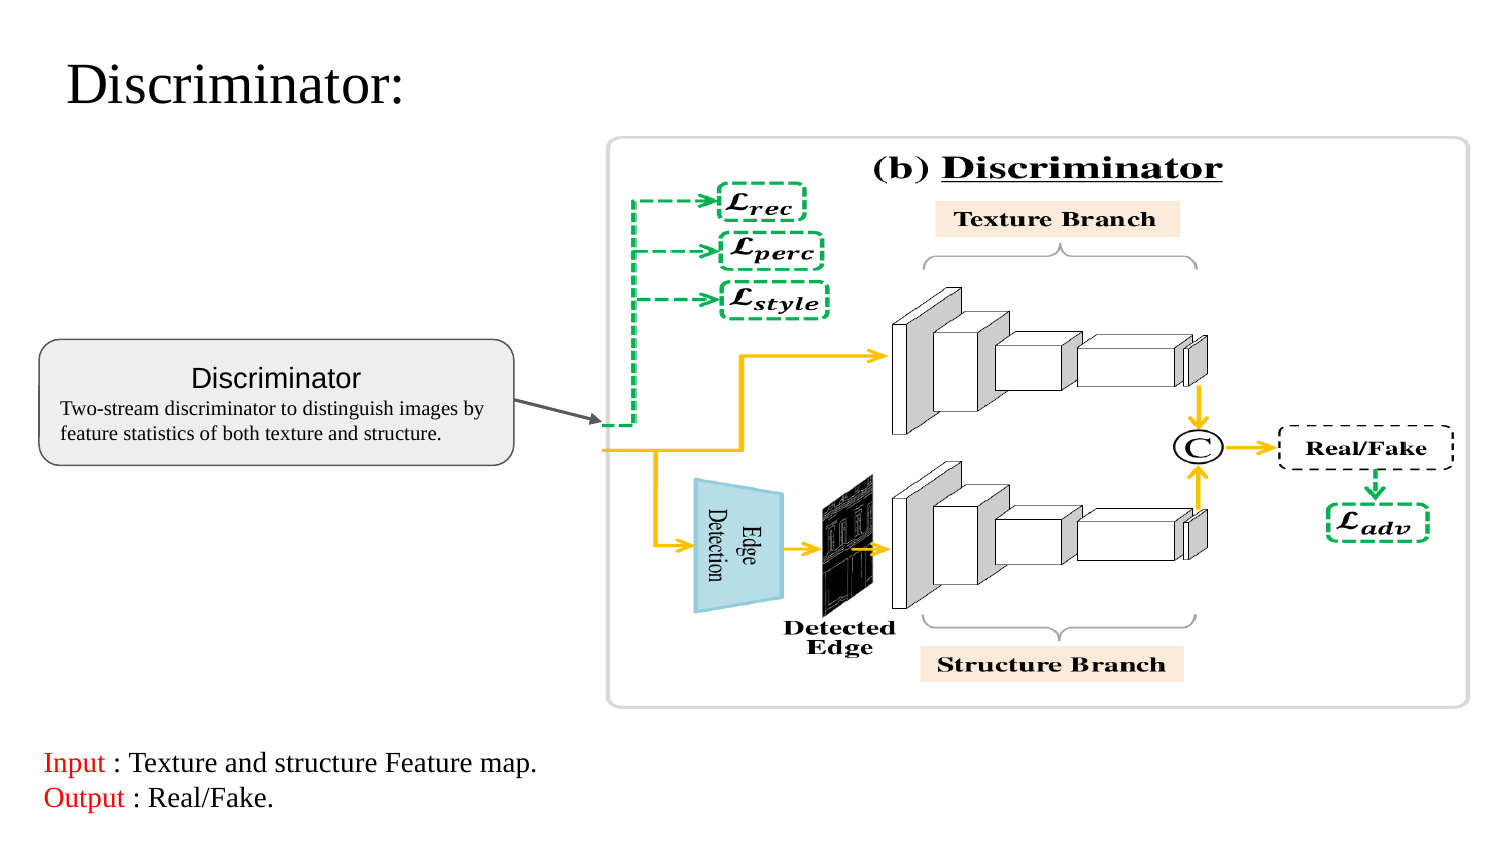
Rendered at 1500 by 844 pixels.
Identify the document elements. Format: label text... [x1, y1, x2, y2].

text_box Input : Texture and structure Feature map. Output : Real/Fake. [28, 727, 961, 828]
title Discriminator: [51, 29, 1474, 131]
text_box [38, 339, 596, 466]
picture [601, 133, 1475, 710]
